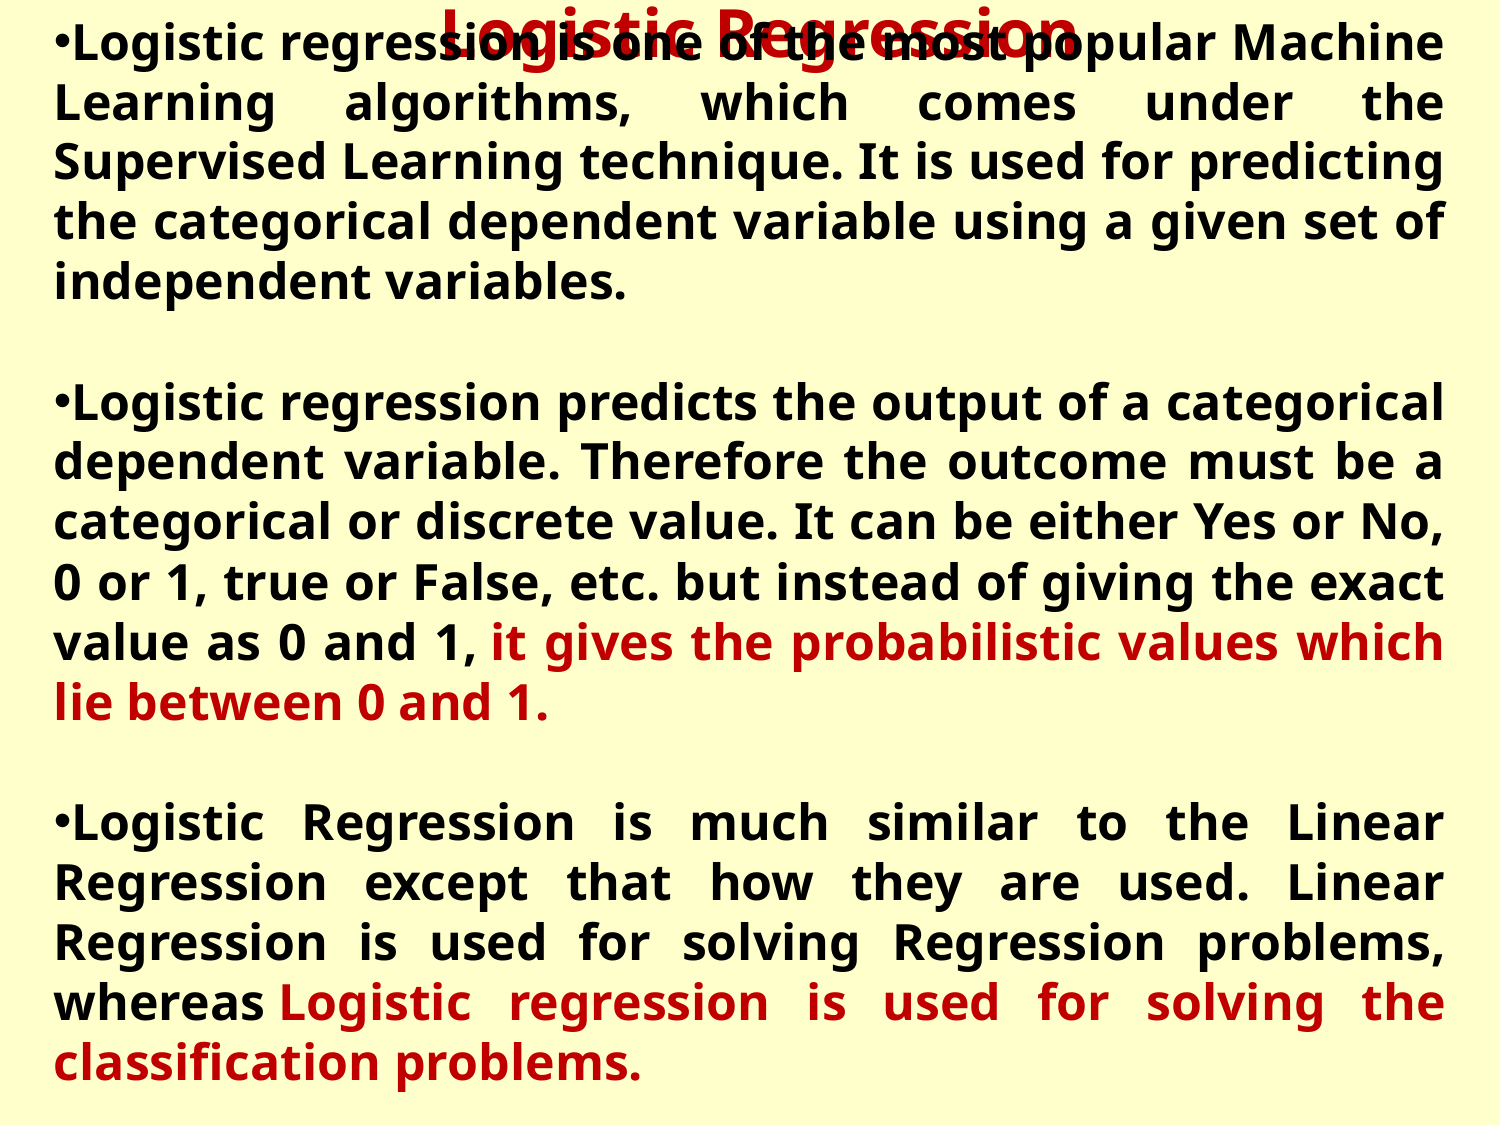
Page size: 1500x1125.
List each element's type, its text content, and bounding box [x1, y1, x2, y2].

text_box Logistic Regression [19, 0, 1500, 78]
text_box Logistic regression is one of the most popular Machine Learning algorithms, which comes under the Supervised Learning technique. It is used for predicting the categorical dependent variable using a given set of independent variables. Logistic regression predicts the output of a categorical dependent variable. Therefore the outcome must be a categorical or discrete value. It can be either Yes or No, 0 or 1, true or False, etc. but instead of giving the exact value as 0 and 1, it gives the probabilistic values which lie between 0 and 1. Logistic Regression is much similar to the Linear Regression except that how they are used. Linear Regression is used for solving Regression problems, whereas Logistic regression is used for solving the classification problems. [39, 2, 1461, 1125]
